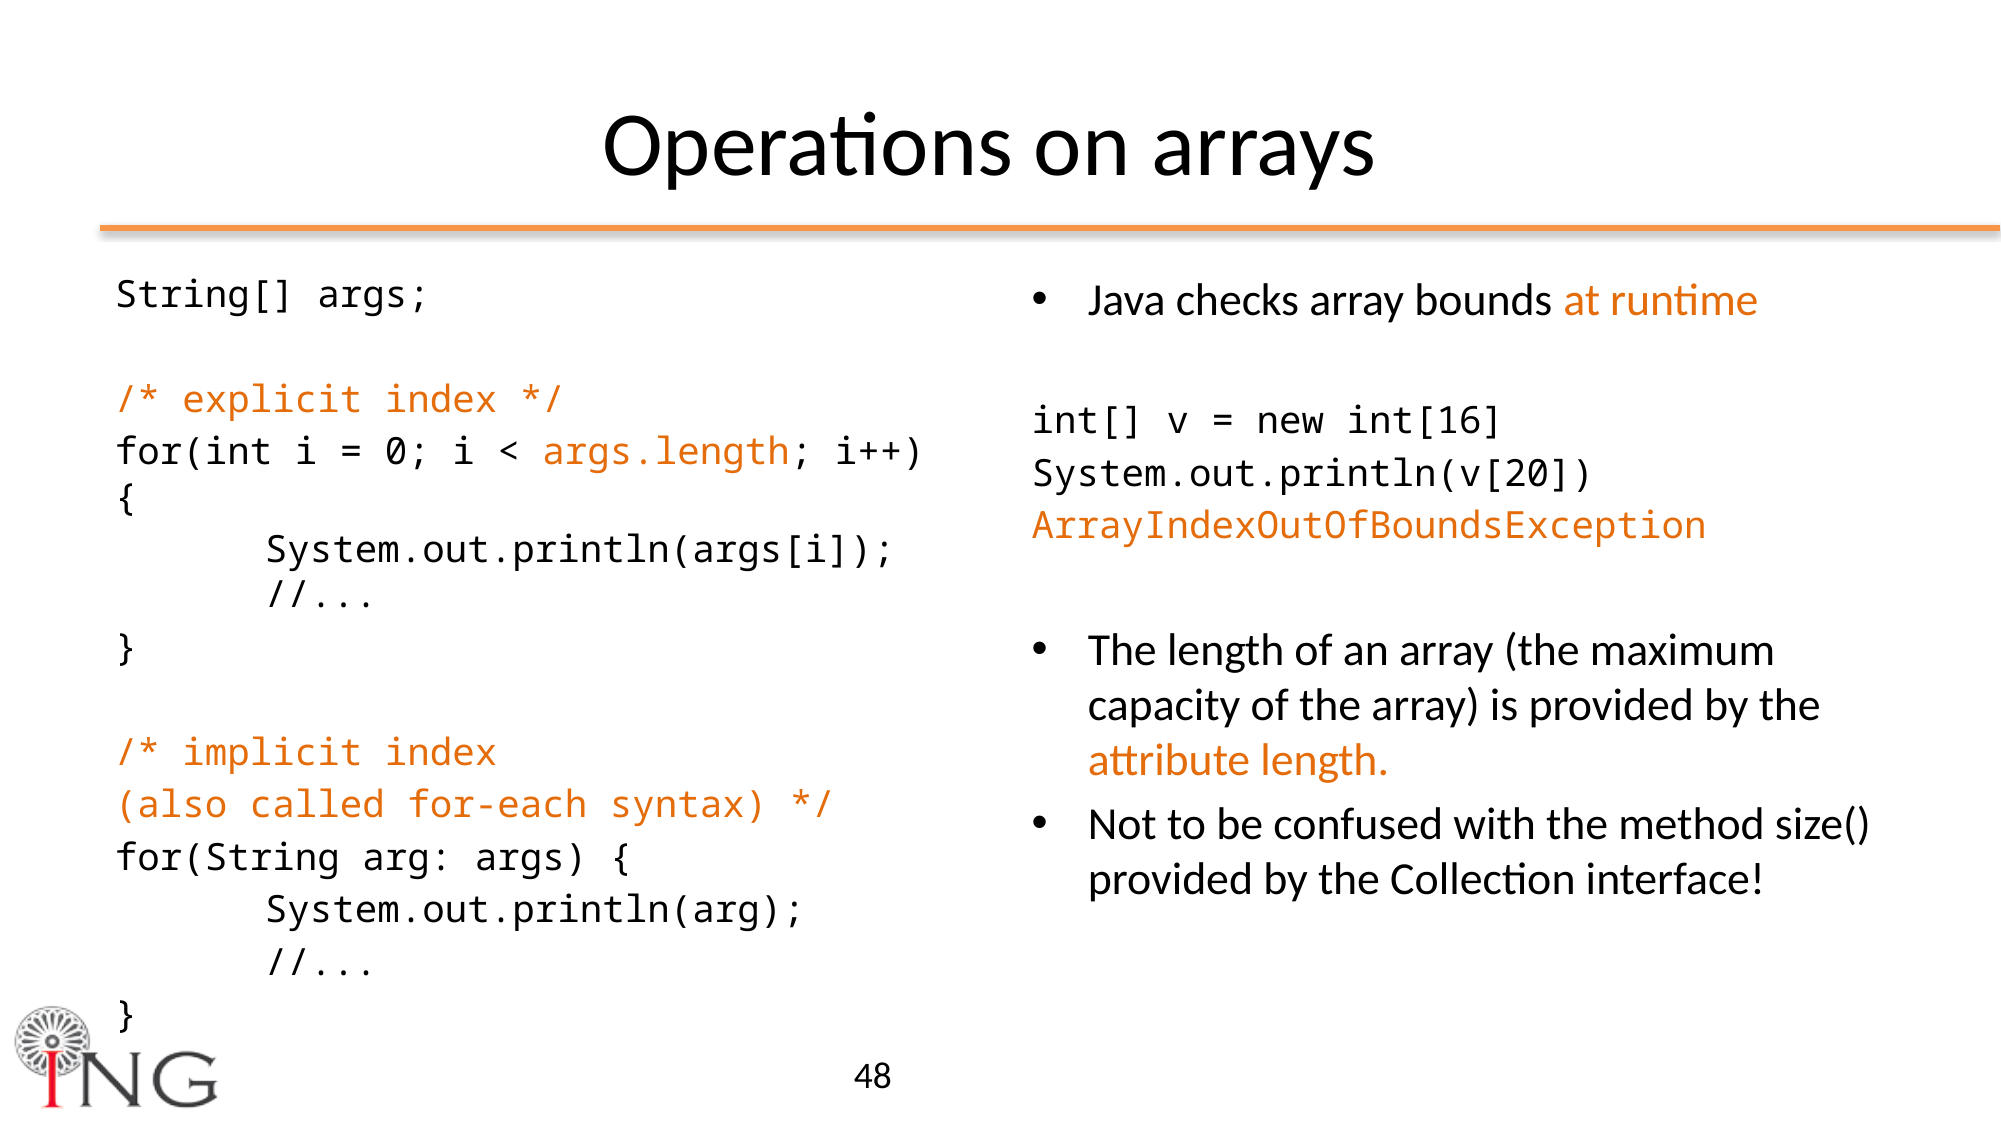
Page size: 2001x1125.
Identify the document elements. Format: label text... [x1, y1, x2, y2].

title Operations on arrays [99, 45, 1900, 233]
list String[] args; /* explicit index */ for(int i = 0; i < args.length; i++) { System.out.println(args[i]); //... } /* implicit index (also called for-each syntax) */ for(String arg: args) { System.out.println(arg); //... } [99, 262, 984, 1005]
picture [0, 987, 244, 1125]
list Java checks array bounds at runtime int[] v = new int[16] System.out.println(v[20]) ArrayIndexOutOfBoundsException The length of an array (the maximum capacity of the array) is provided by the attribute length. Not to be confused with the method size() provided by the Collection interface! [1016, 262, 1900, 1005]
slide_number 48 [839, 1043, 1900, 1104]
